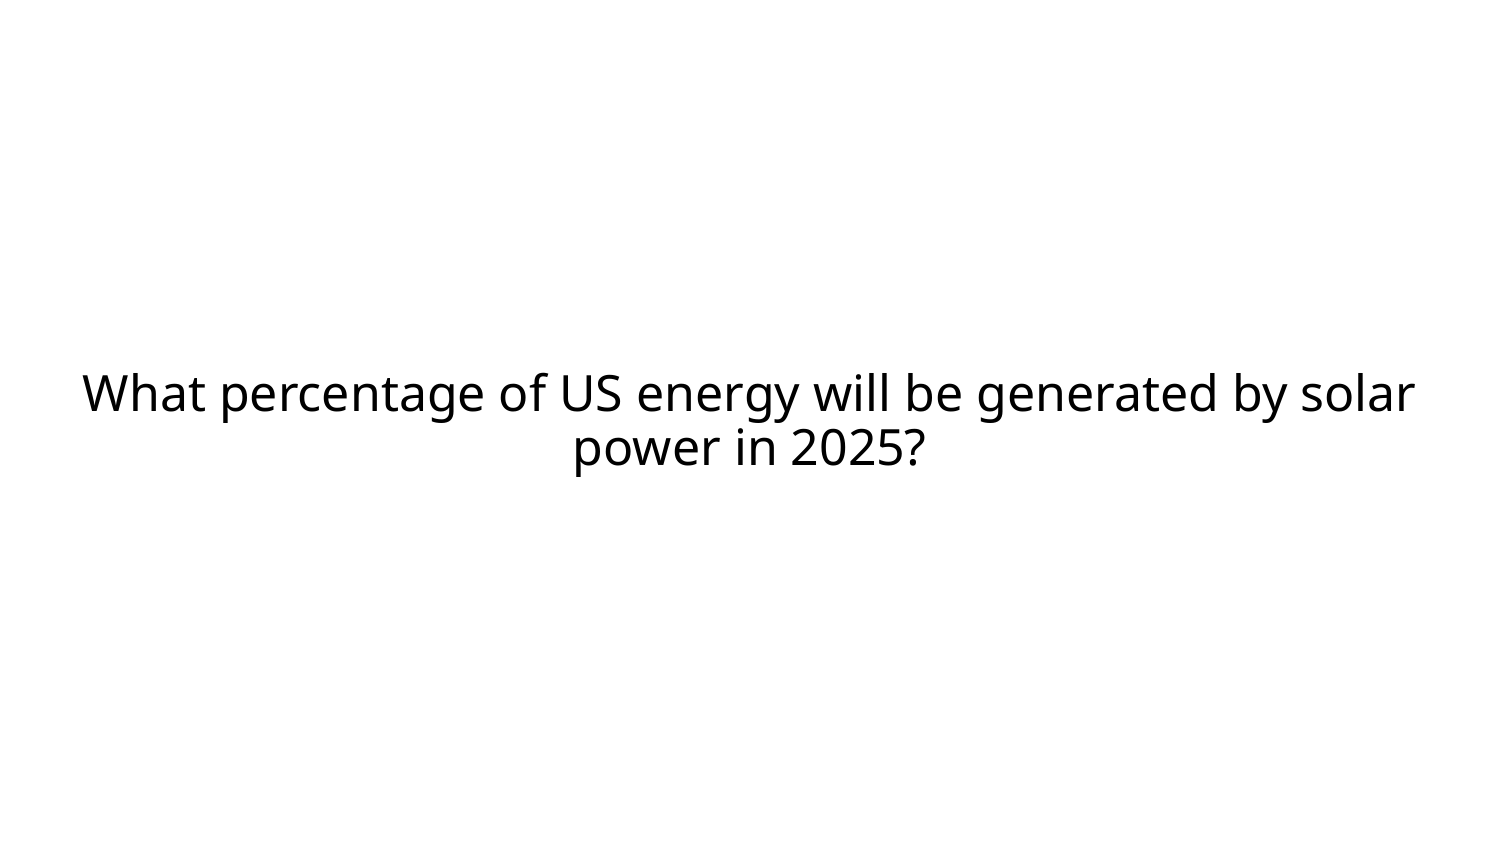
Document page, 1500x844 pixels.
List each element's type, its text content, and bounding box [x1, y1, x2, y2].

title What percentage of US energy will be generated by solar power in 2025? [51, 352, 1449, 491]
